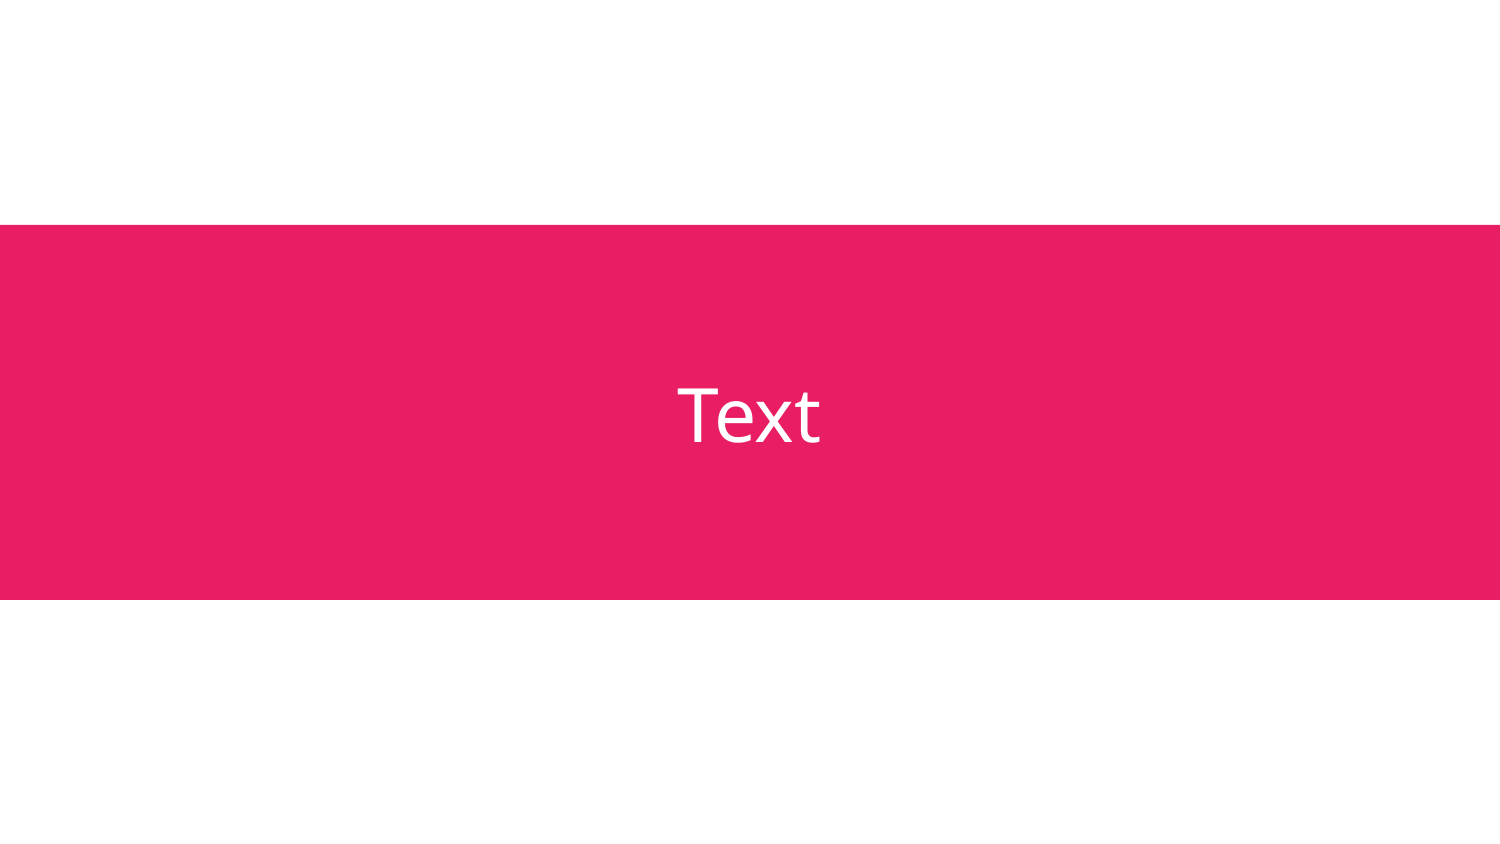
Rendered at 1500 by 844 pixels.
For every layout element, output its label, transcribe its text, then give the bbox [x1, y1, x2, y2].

title Text [37, 262, 1463, 563]
